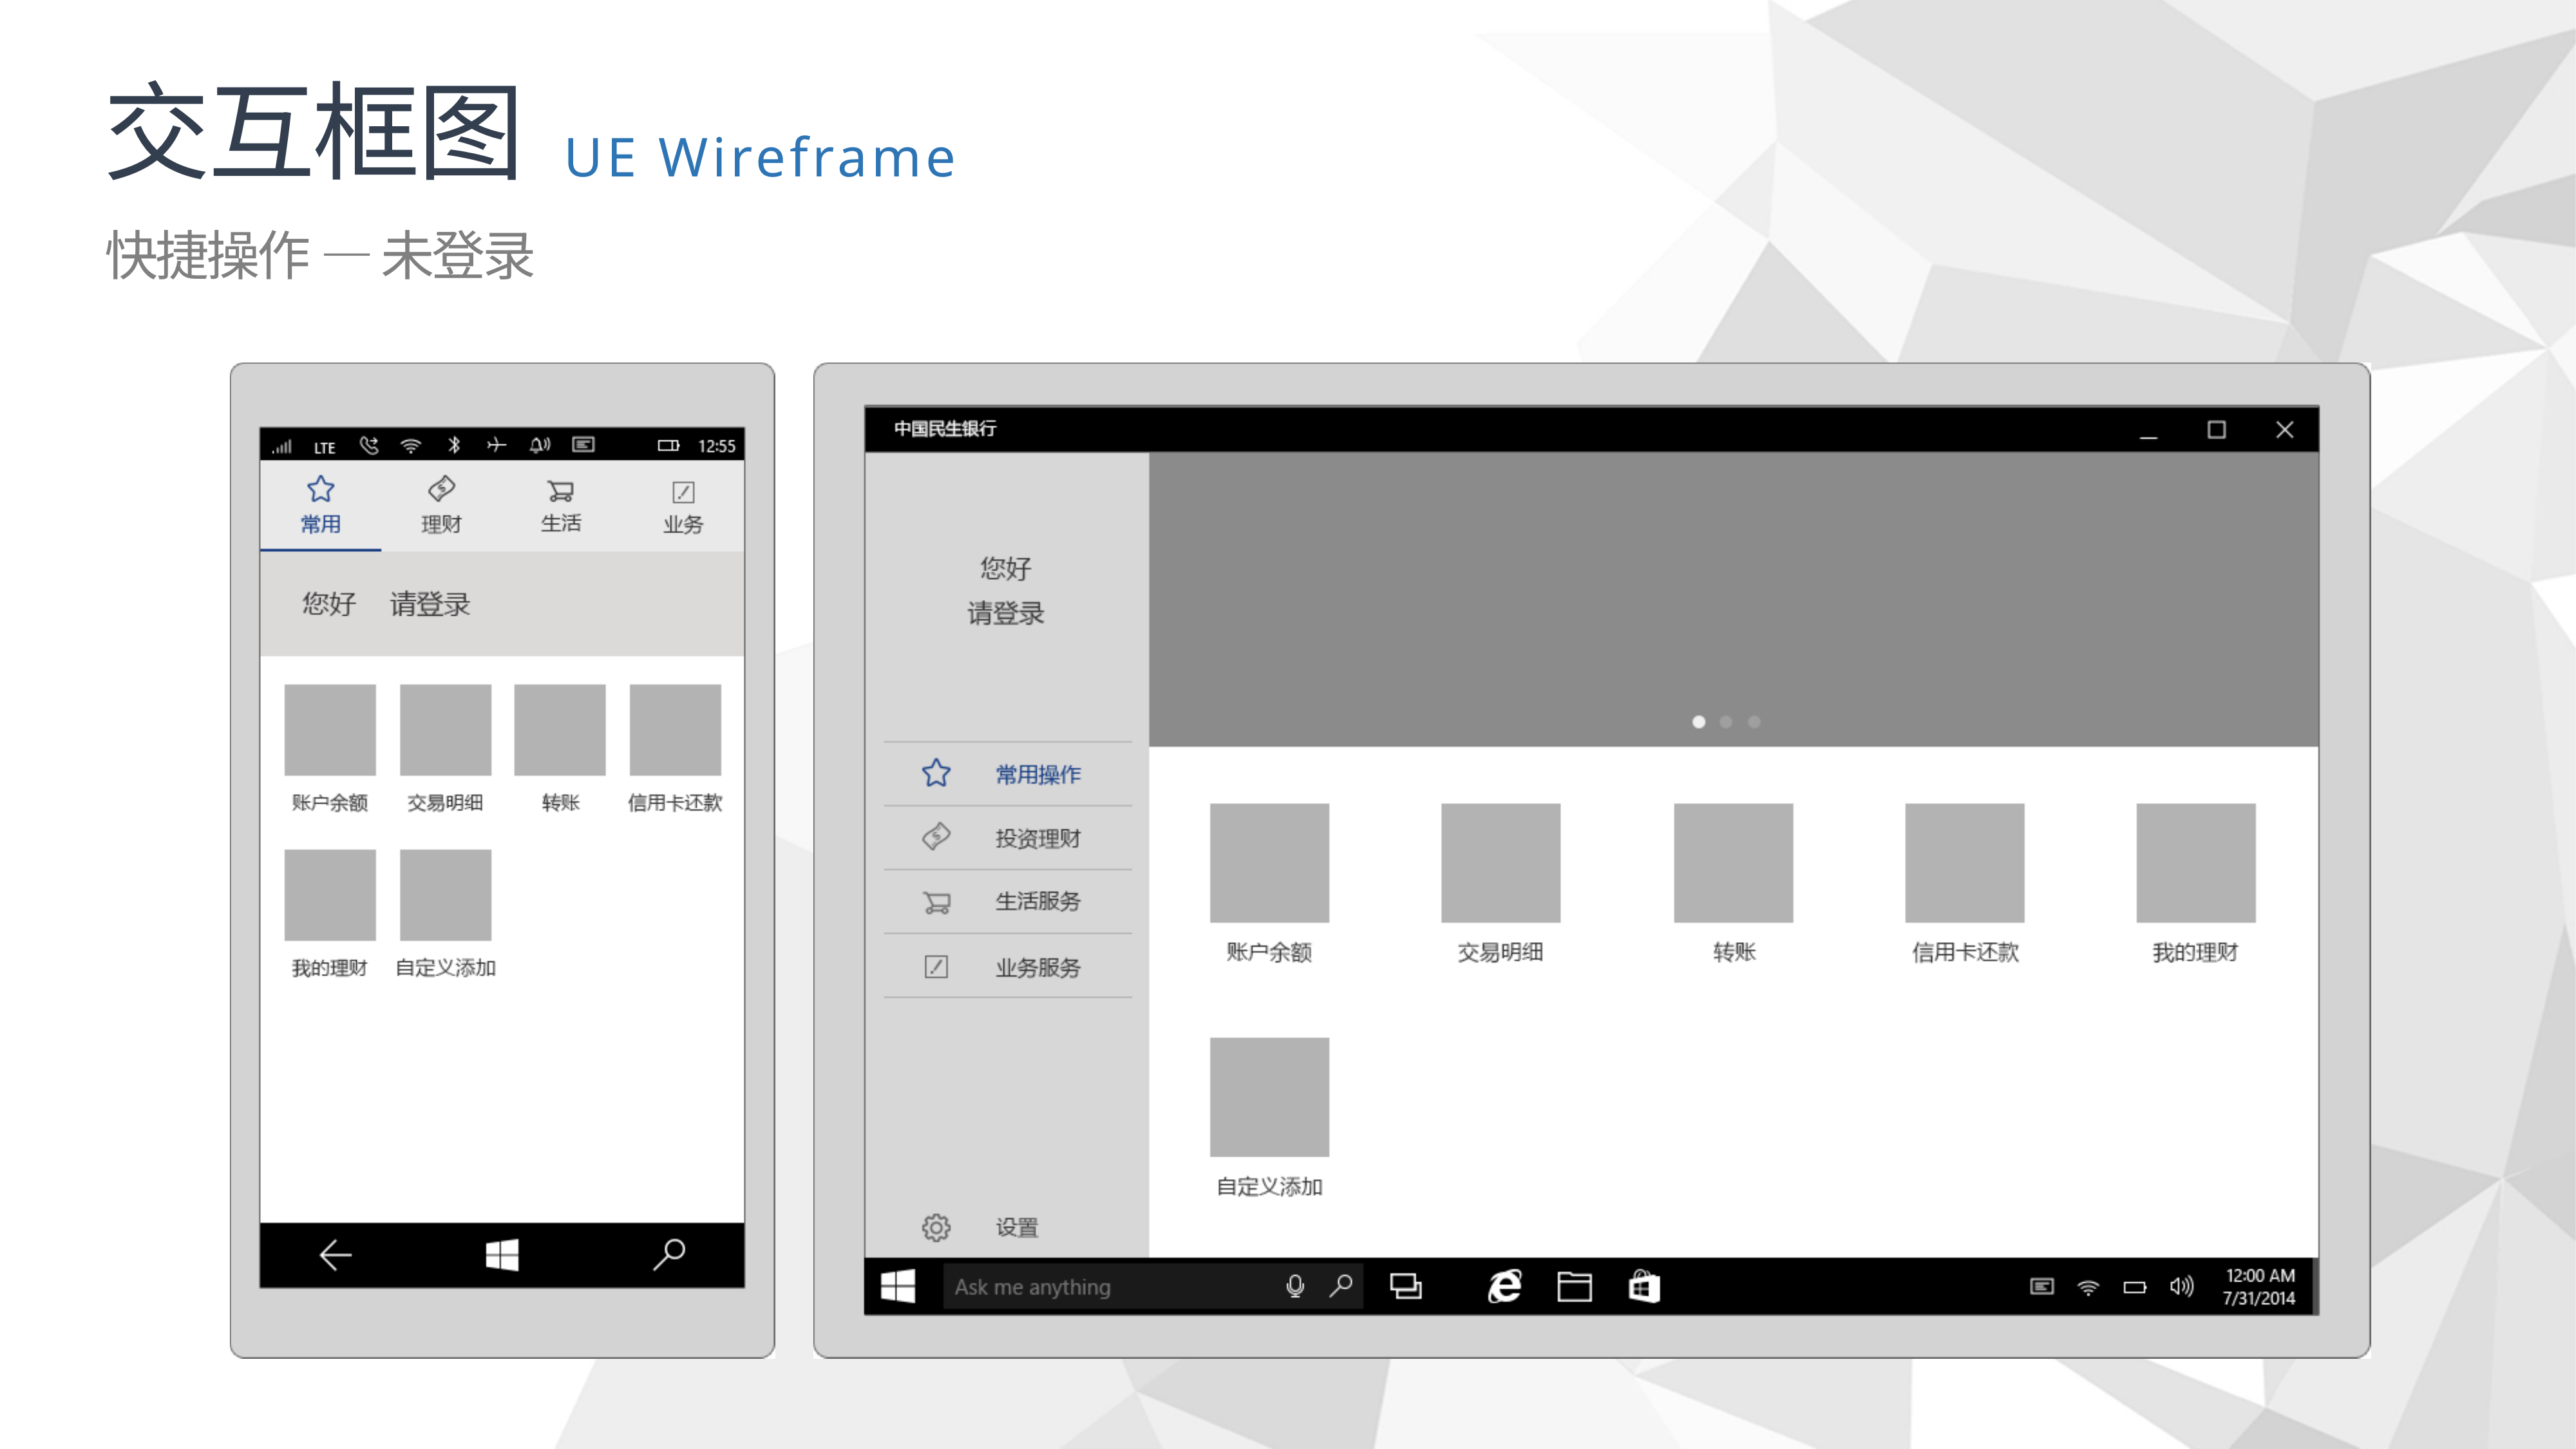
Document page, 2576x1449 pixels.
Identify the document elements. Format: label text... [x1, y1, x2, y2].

text_box 快捷操作 — 未登录 [104, 208, 1347, 307]
picture [0, 0, 2576, 1449]
text_box 交互框图 [103, 88, 1346, 186]
text_box UE Wireframe [564, 110, 1806, 209]
